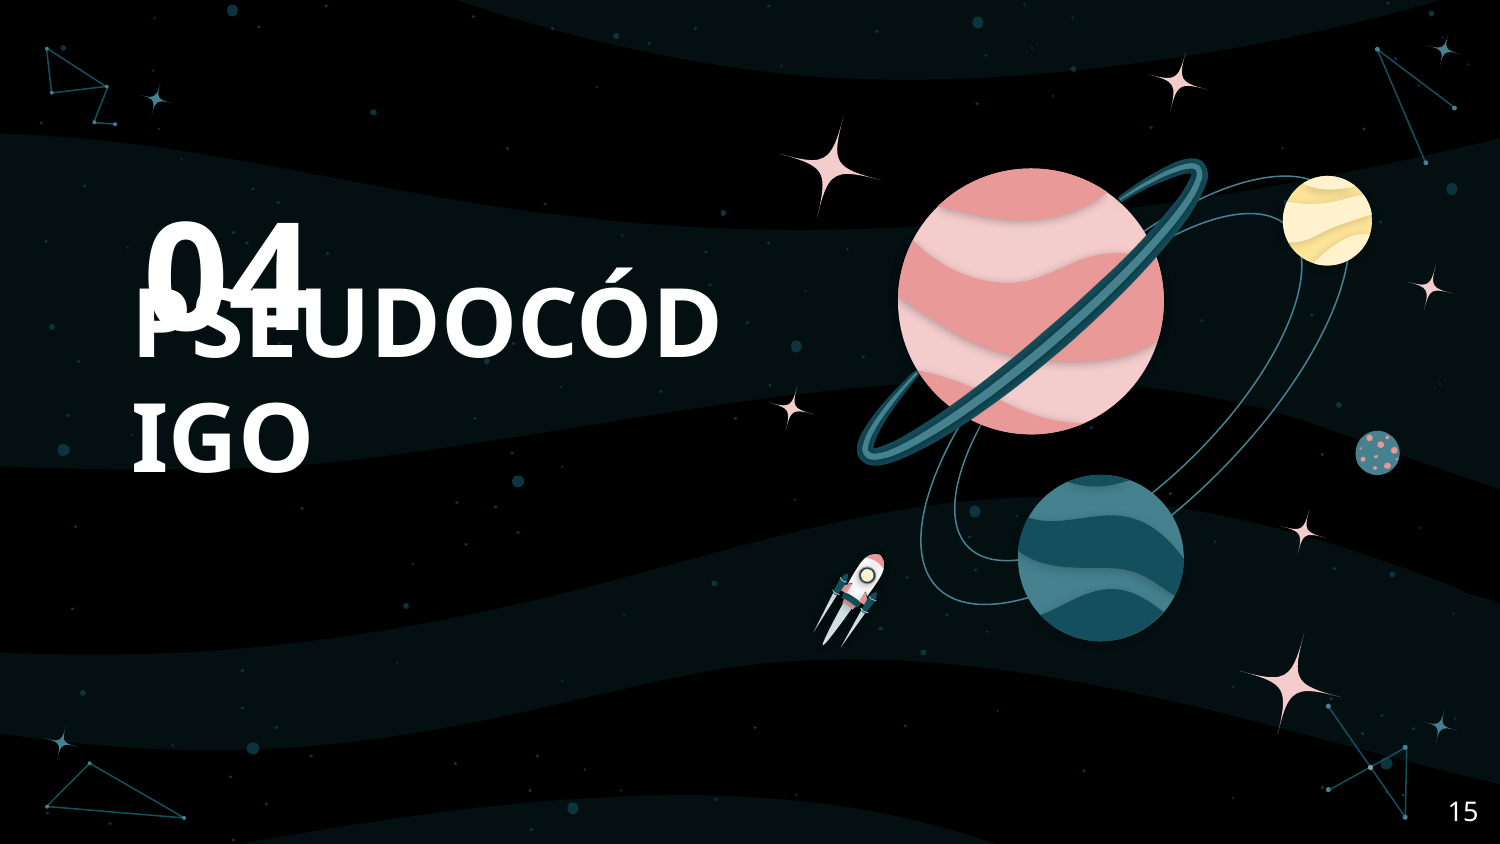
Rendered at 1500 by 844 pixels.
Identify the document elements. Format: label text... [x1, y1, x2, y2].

title PSEUDOCÓDIGO [116, 336, 764, 507]
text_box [813, 109, 1416, 671]
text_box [769, 52, 1453, 736]
title 04 [128, 171, 336, 336]
slide_number 15 [1403, 779, 1494, 844]
